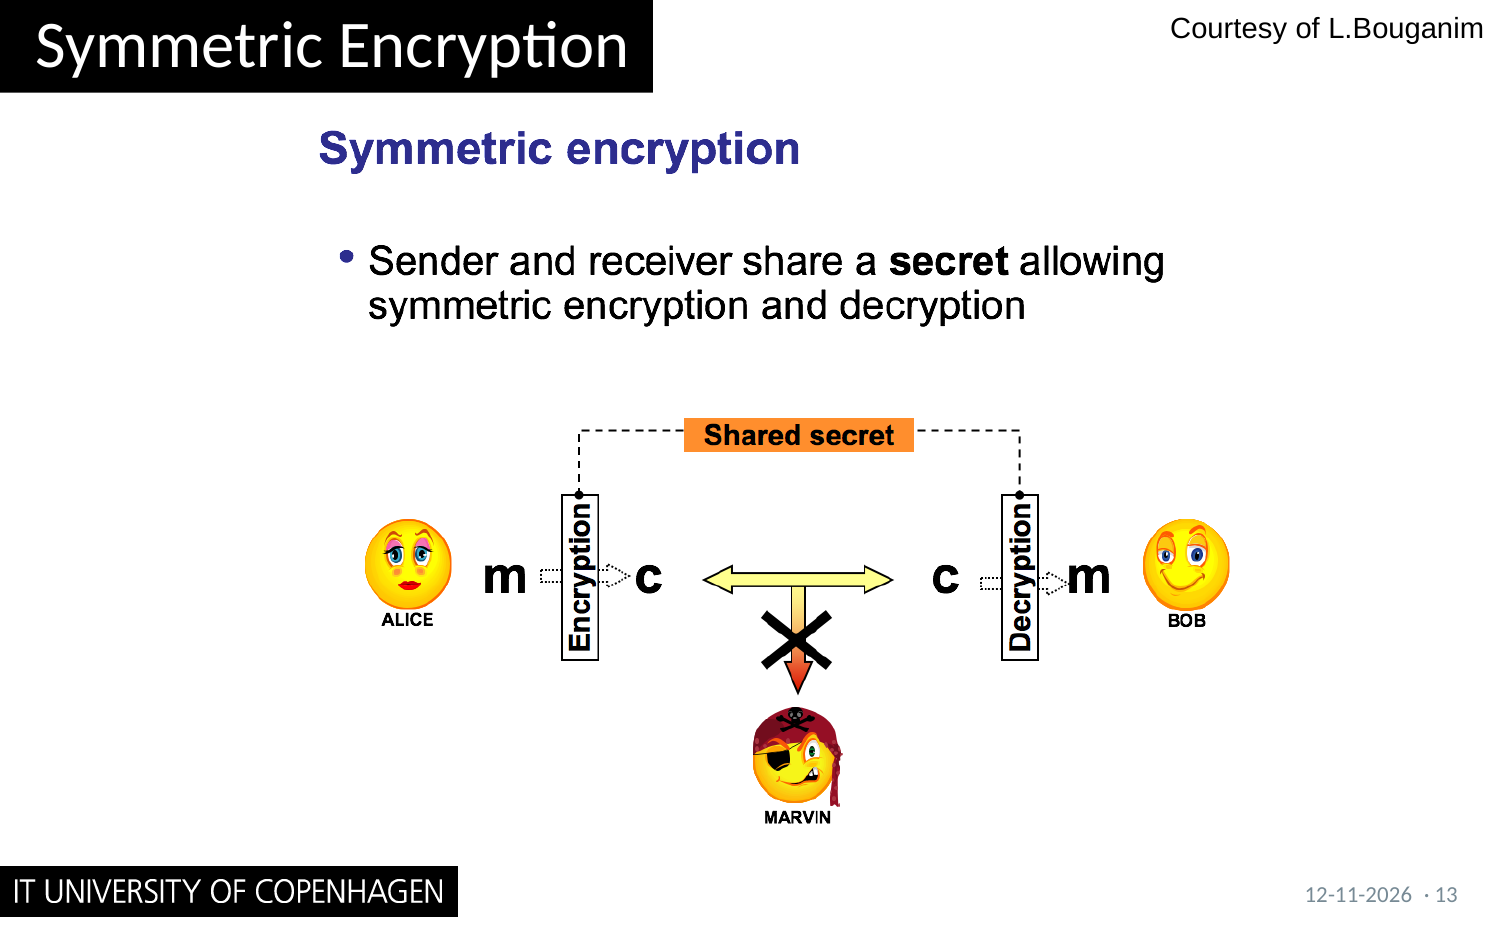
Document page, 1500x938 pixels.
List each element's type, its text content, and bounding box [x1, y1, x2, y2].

title Symmetric Encryption [0, 0, 654, 93]
picture [306, 109, 1278, 847]
text_box Courtesy of L.Bouganim [1155, 1, 1500, 52]
picture [15, 879, 442, 903]
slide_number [1062, 868, 1413, 919]
slide_number · 13 [1423, 868, 1474, 919]
